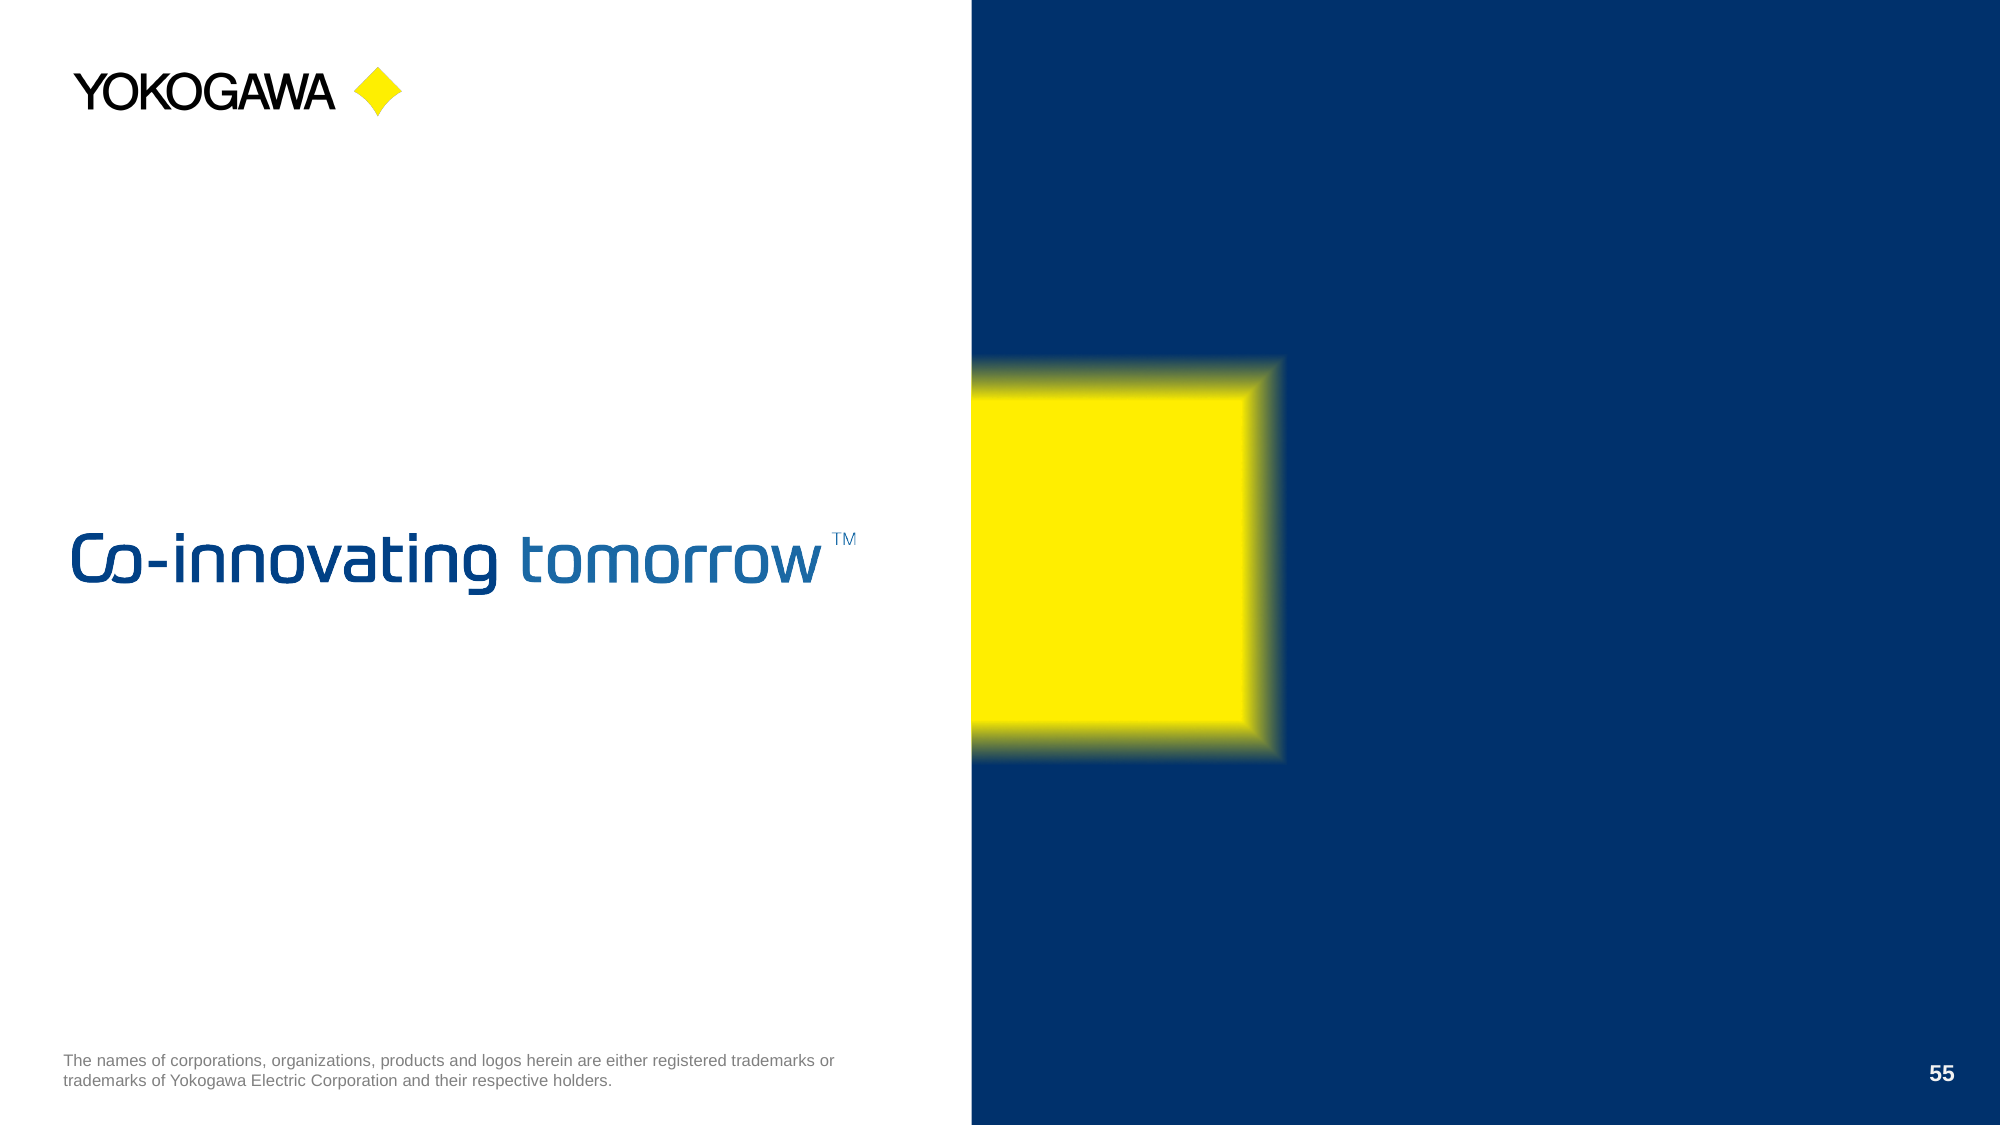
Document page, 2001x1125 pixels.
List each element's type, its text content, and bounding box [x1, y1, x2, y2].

picture [34, 501, 881, 619]
picture [971, 288, 1354, 832]
picture [73, 67, 427, 130]
slide_number 55 [1904, 1042, 1970, 1103]
